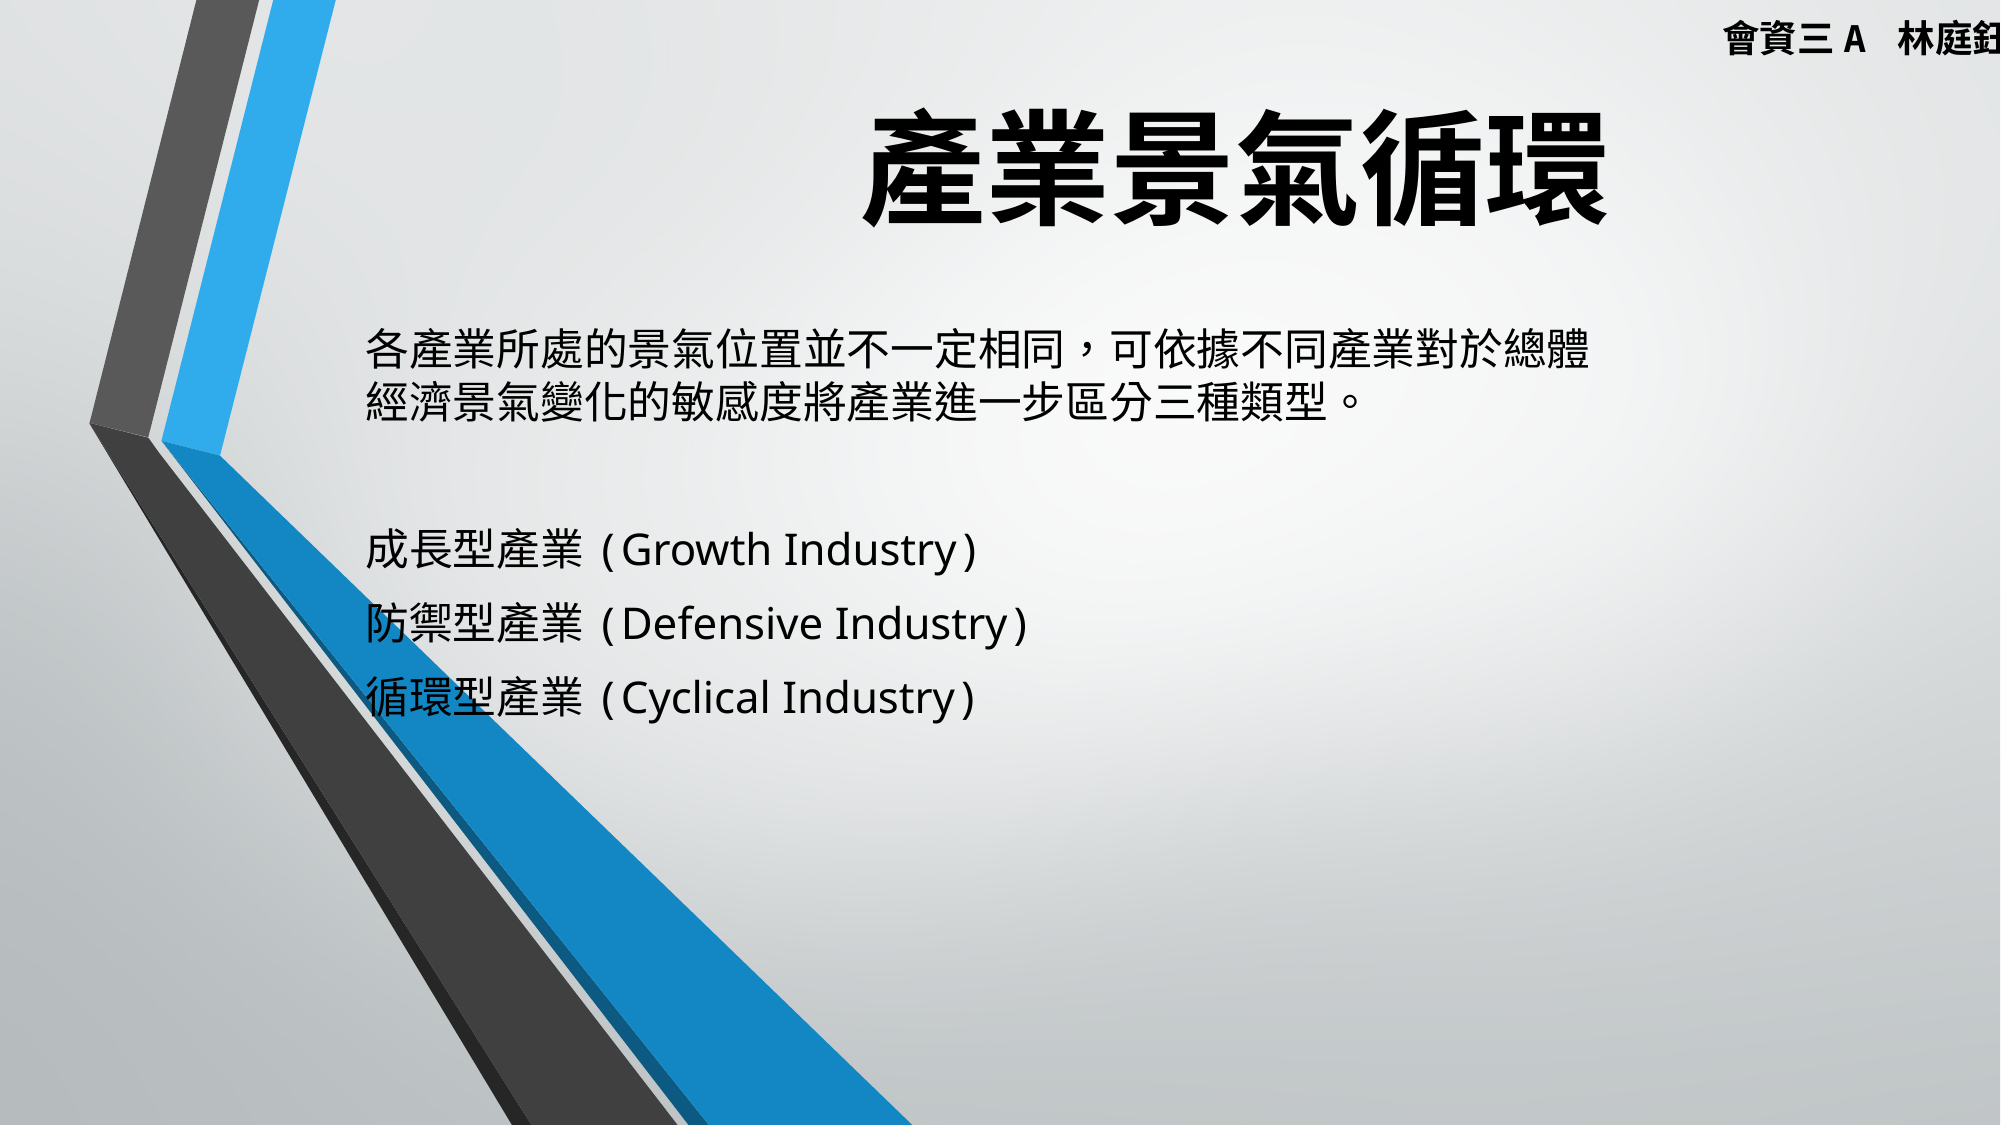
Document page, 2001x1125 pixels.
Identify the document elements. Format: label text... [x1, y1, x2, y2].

text_box 會資三A 林庭鈺 [1707, 7, 2000, 67]
title 產業景氣循環 [350, 7, 1626, 249]
subtitle 各產業所處的景氣位置並不一定相同，可依據不同產業對於總體經濟景氣變化的敏感度將產業進一步區分三種類型。 成長型產業(Growth Industry) 防禦型產業(Defensive Industry) 循環型產業(Cyclical Industry) [350, 314, 1638, 976]
